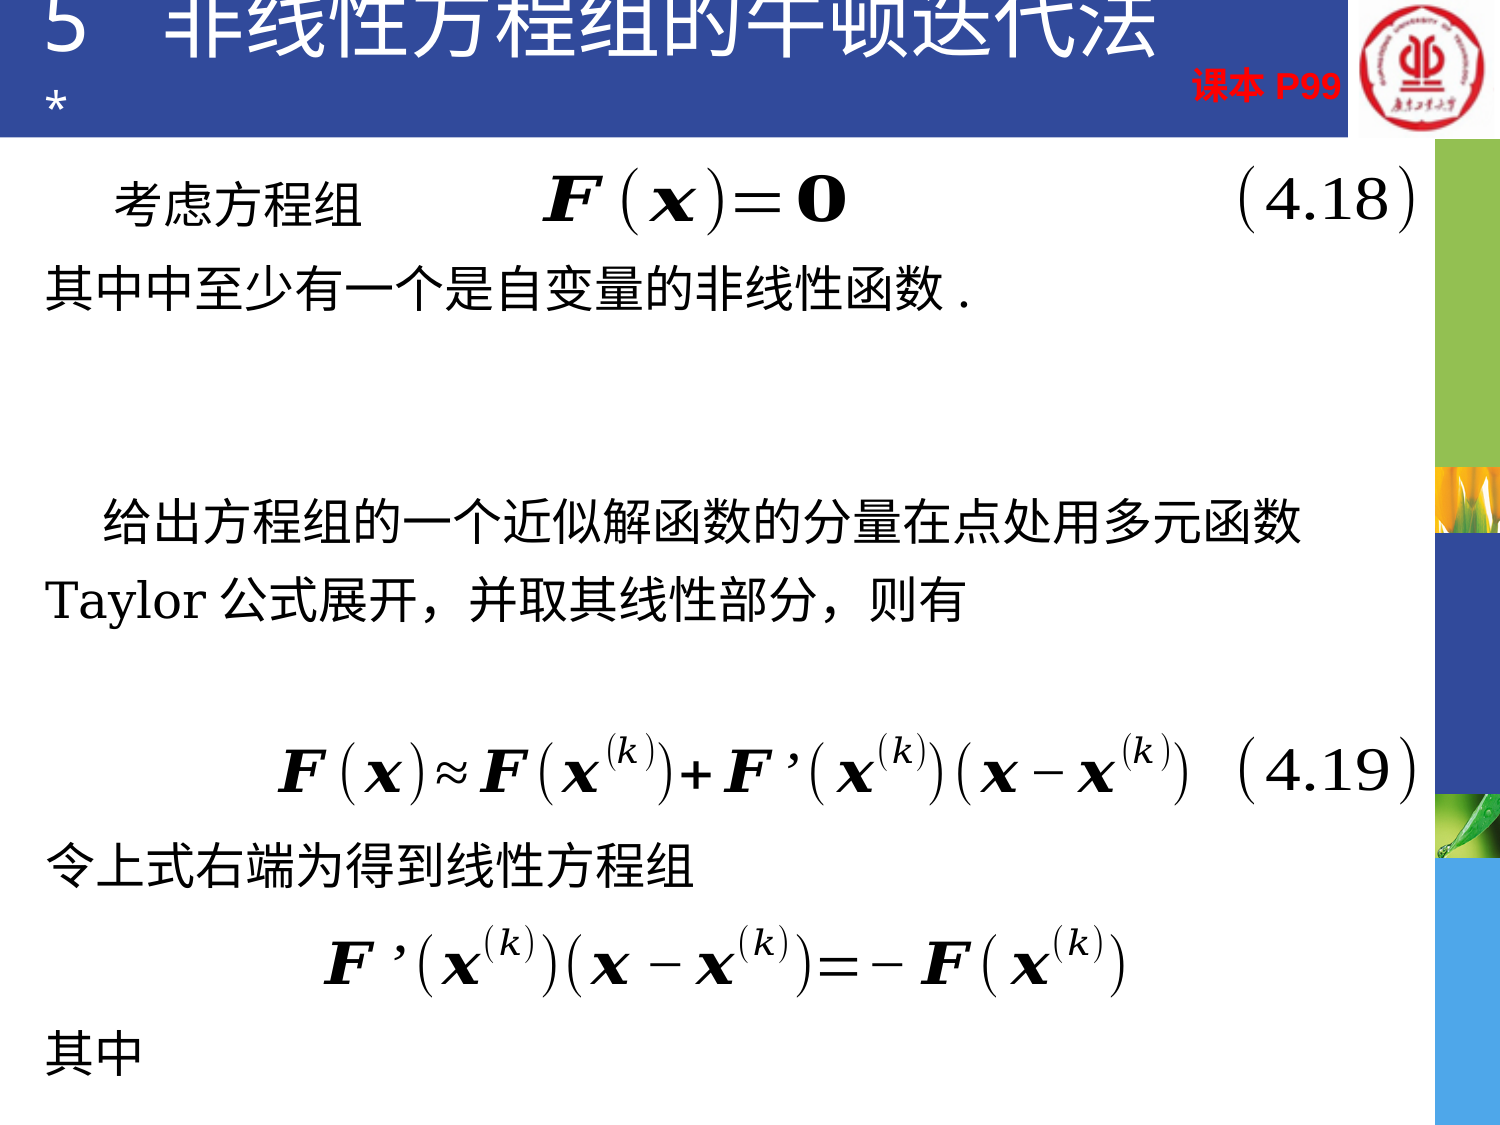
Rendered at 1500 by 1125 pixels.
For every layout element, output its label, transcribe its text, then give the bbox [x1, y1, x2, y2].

title 5 非线性方程组的牛顿迭代法* [26, 28, 1190, 109]
picture [1435, 794, 1500, 858]
text_box 课本P99 [1176, 54, 1357, 115]
picture [1358, 0, 1495, 138]
picture [1435, 467, 1500, 533]
text_box 考虑方程组 [30, 154, 420, 241]
